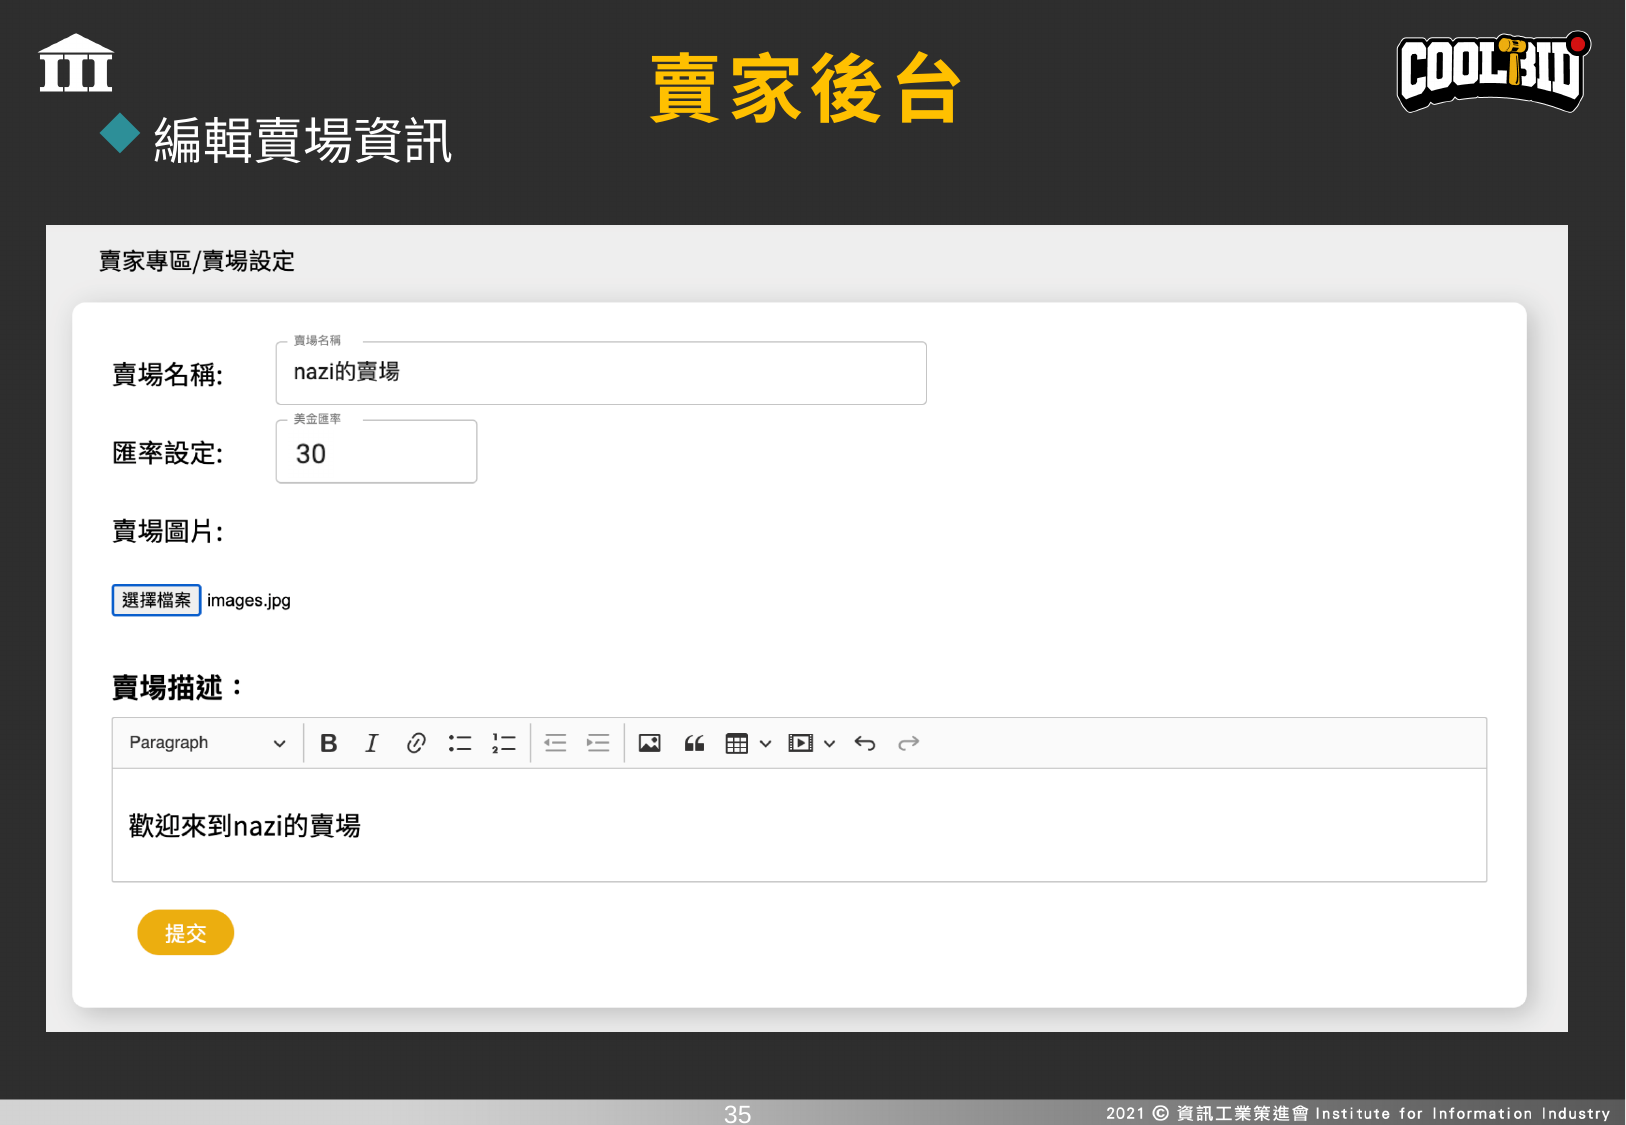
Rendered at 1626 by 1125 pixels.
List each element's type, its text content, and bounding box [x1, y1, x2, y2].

list 編輯賣場資訊 [21, 101, 1285, 870]
picture [0, 0, 1626, 1125]
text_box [45, 225, 1568, 1032]
text_box 賣家後台 [97, 30, 1516, 143]
